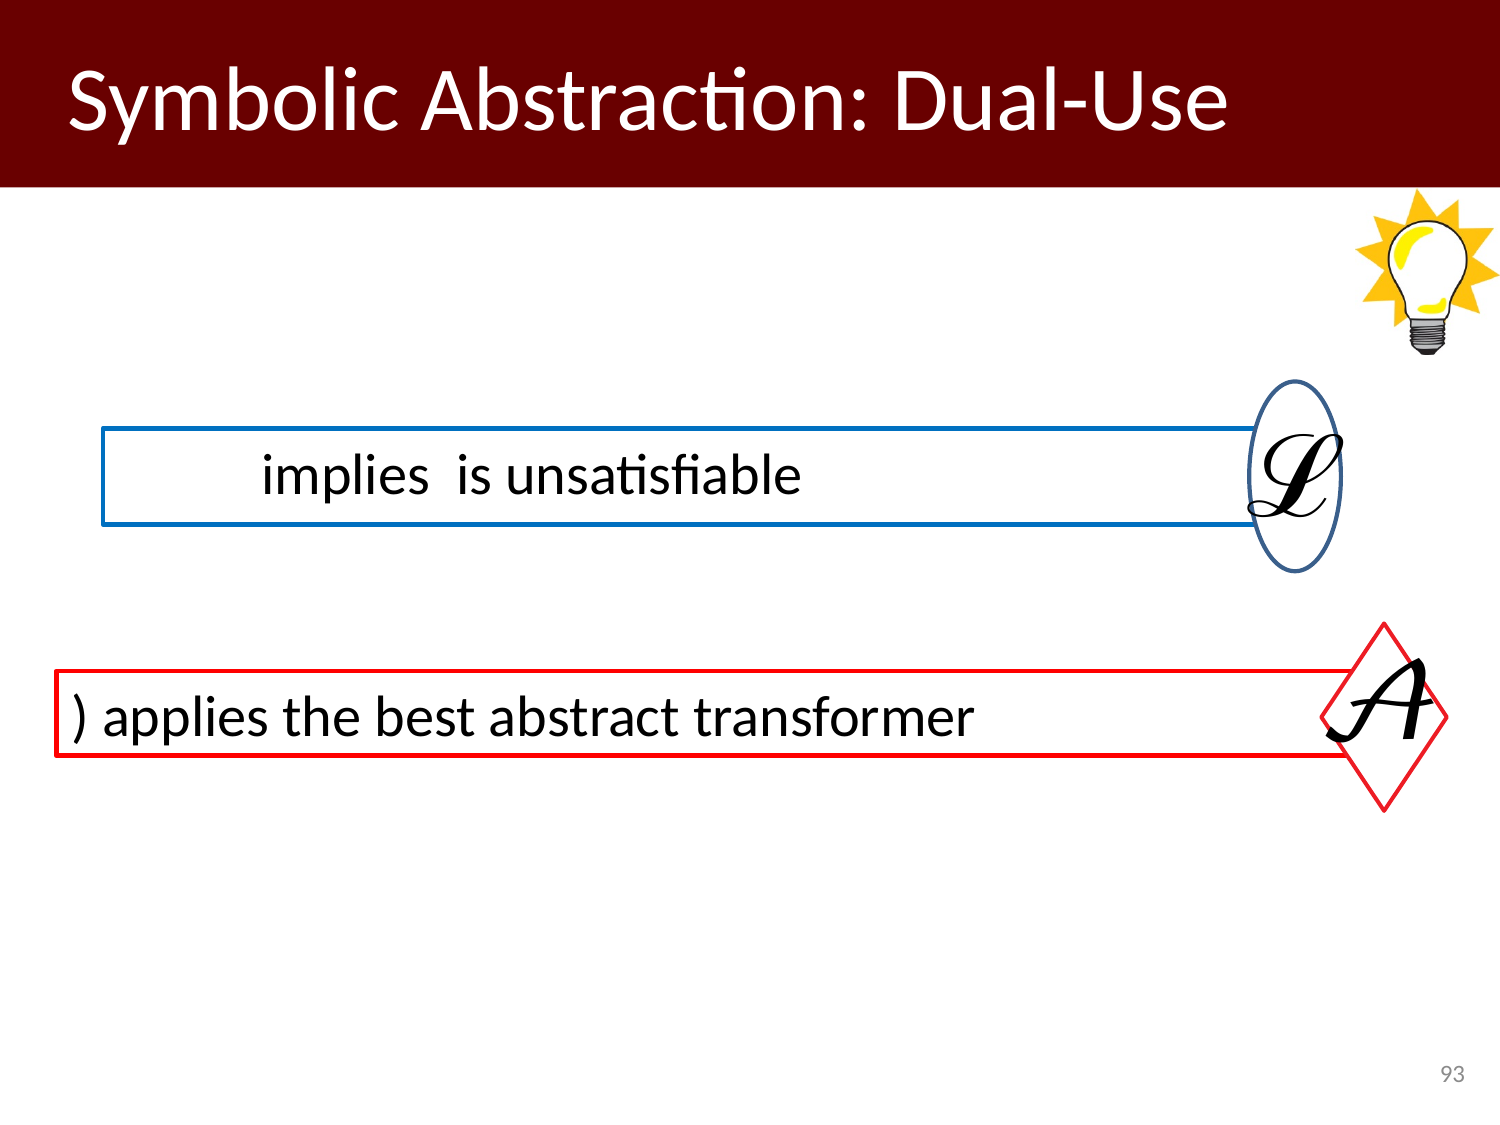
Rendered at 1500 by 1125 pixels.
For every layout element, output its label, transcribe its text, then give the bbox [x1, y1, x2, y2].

picture [1355, 188, 1500, 355]
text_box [1238, 381, 1348, 572]
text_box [1315, 623, 1447, 812]
text_box [103, 428, 1233, 525]
title Symbolic Abstraction: Dual-Use [0, 0, 1500, 188]
slide_number 93 [1130, 1042, 1481, 1103]
